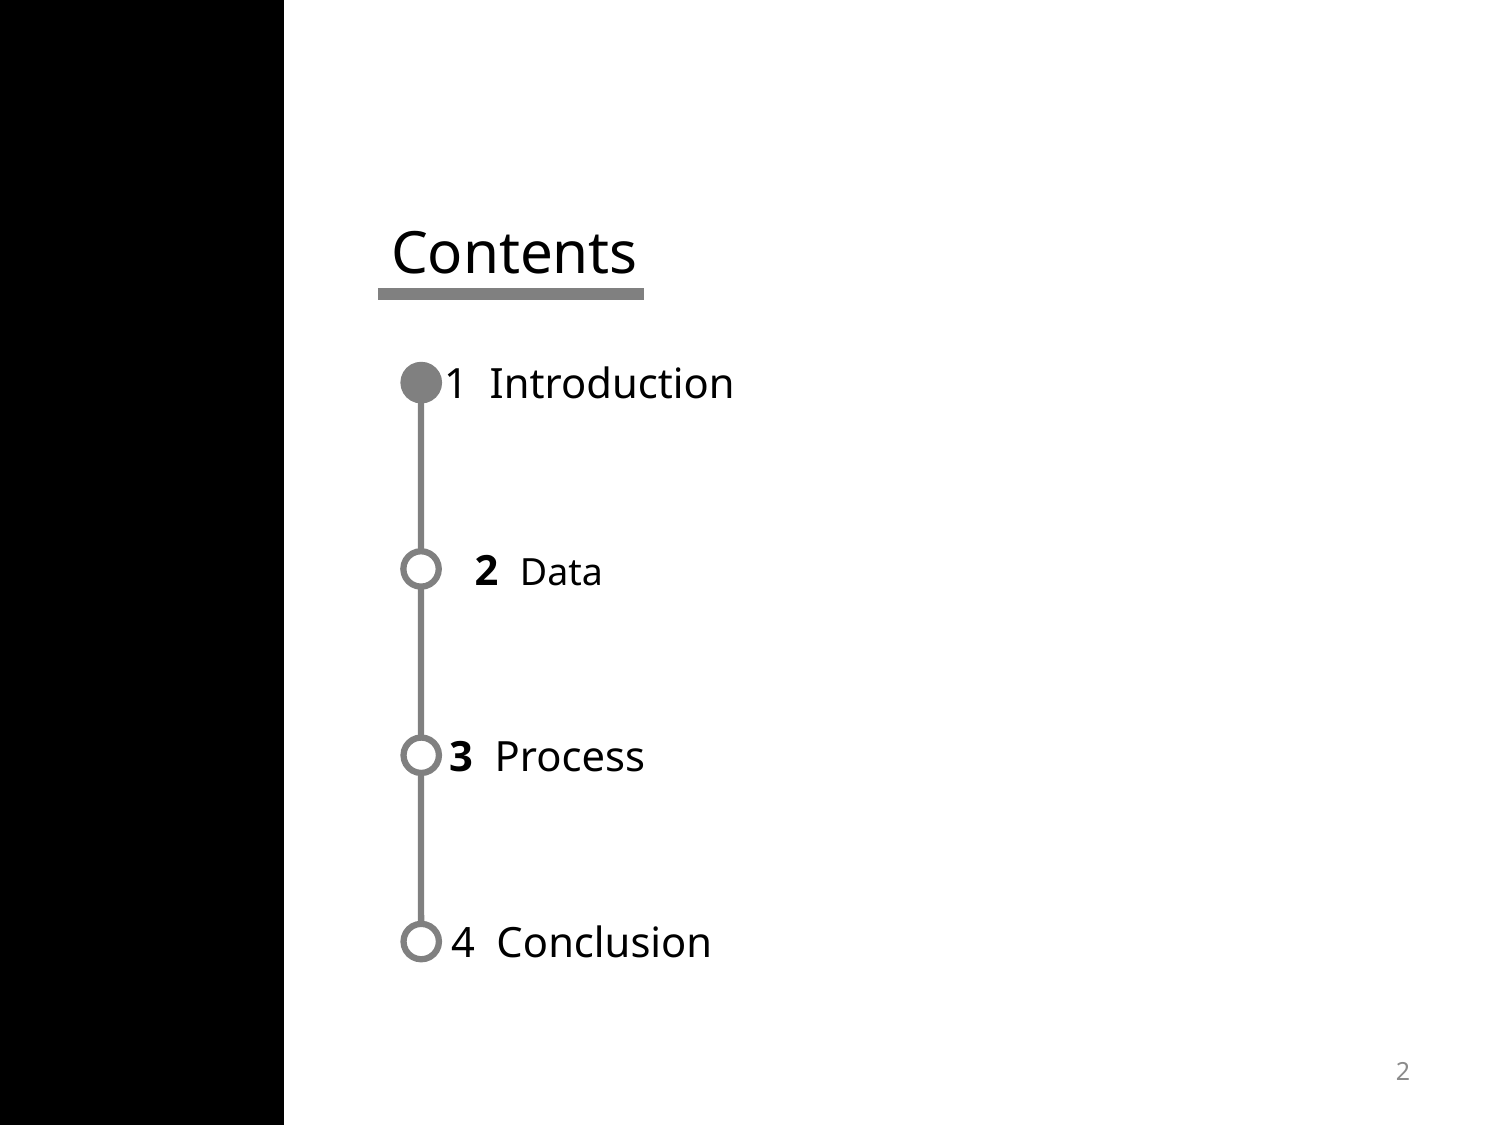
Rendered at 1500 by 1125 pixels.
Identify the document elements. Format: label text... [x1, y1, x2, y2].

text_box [403, 349, 723, 416]
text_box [403, 722, 640, 789]
text_box Contents [376, 208, 653, 293]
text_box [0, 0, 286, 1125]
slide_number 2 [1074, 1042, 1425, 1103]
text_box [403, 535, 624, 602]
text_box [403, 908, 705, 975]
